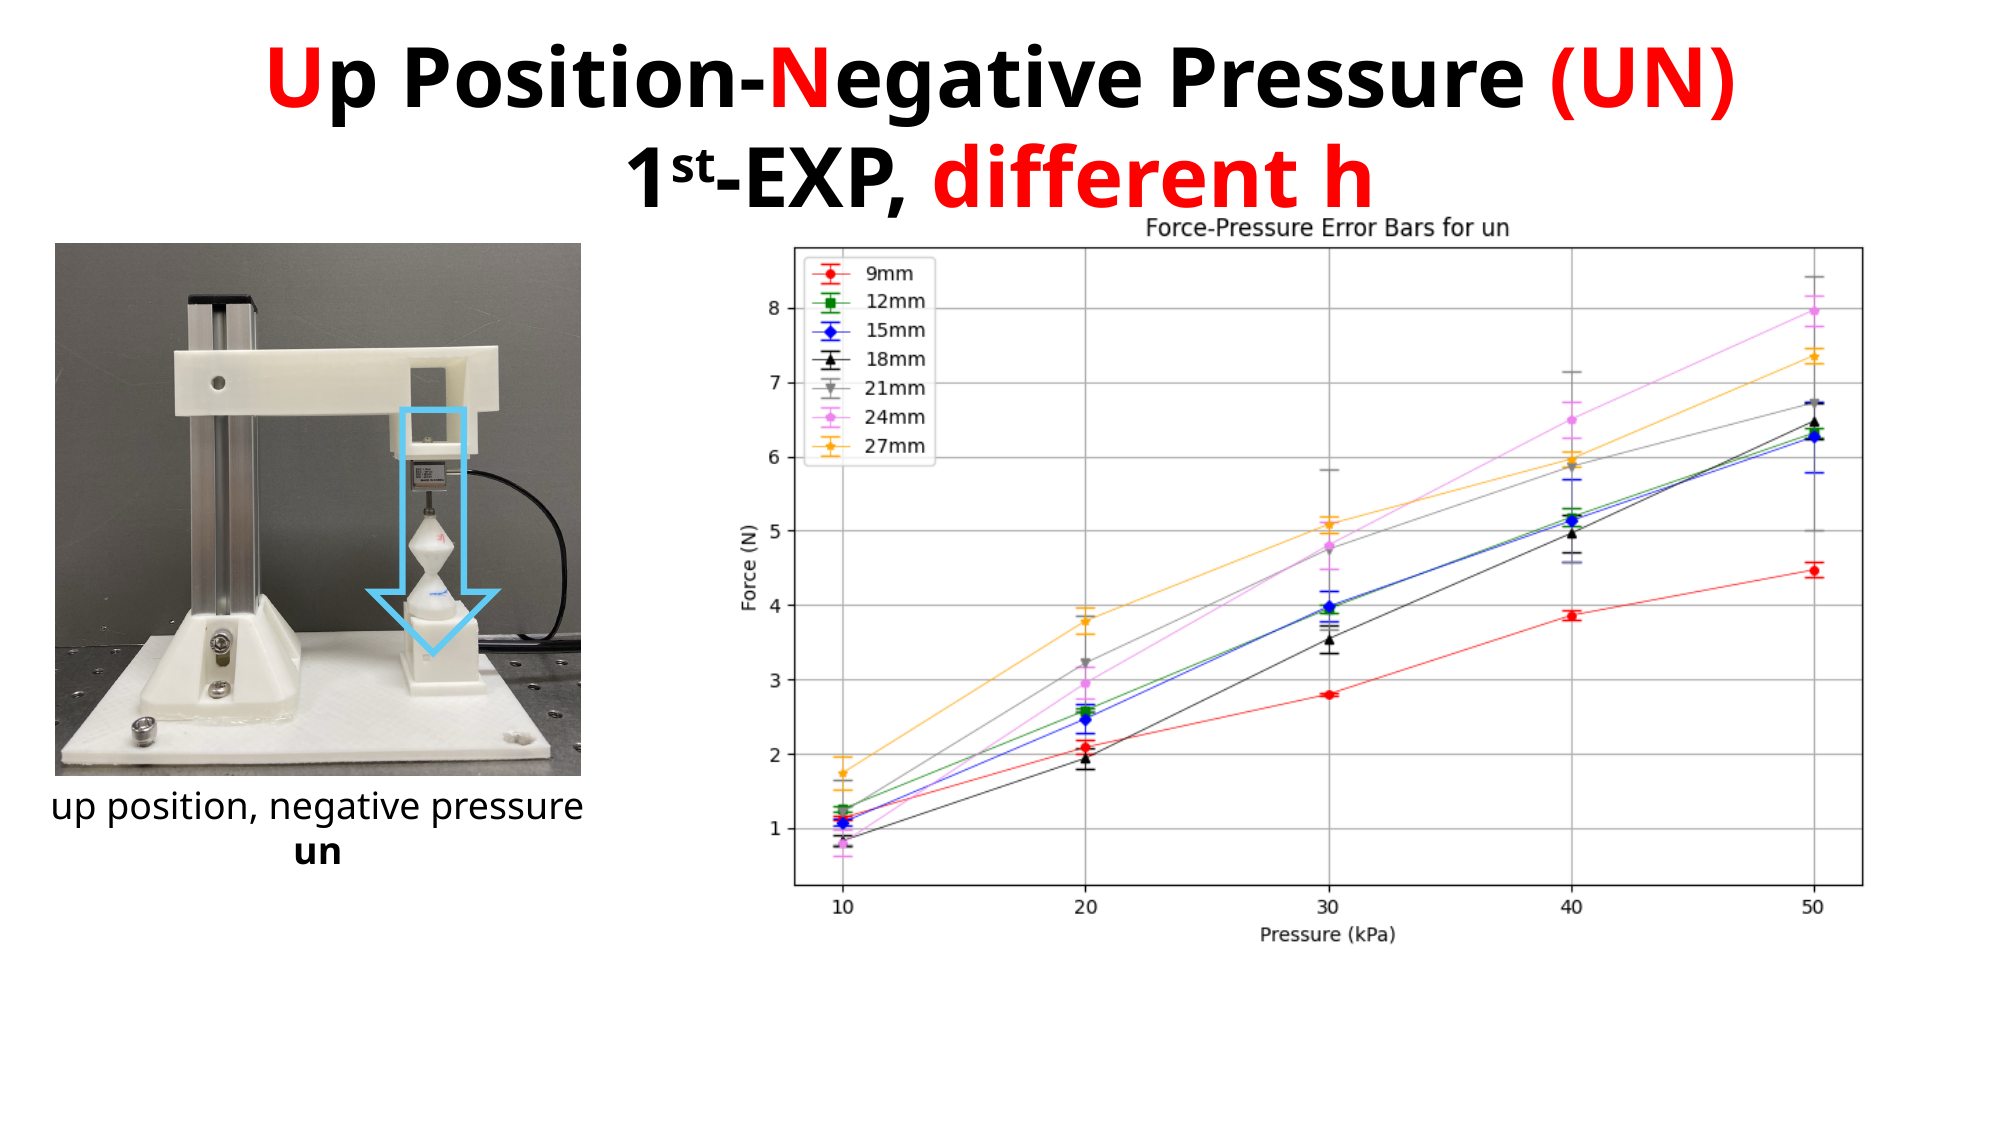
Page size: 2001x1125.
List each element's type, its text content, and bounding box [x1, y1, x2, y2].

text_box Up Position-Negative Pressure (UN) 1st-EXP, different h [198, 16, 1802, 232]
picture [621, 148, 2000, 977]
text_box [12, 243, 621, 882]
